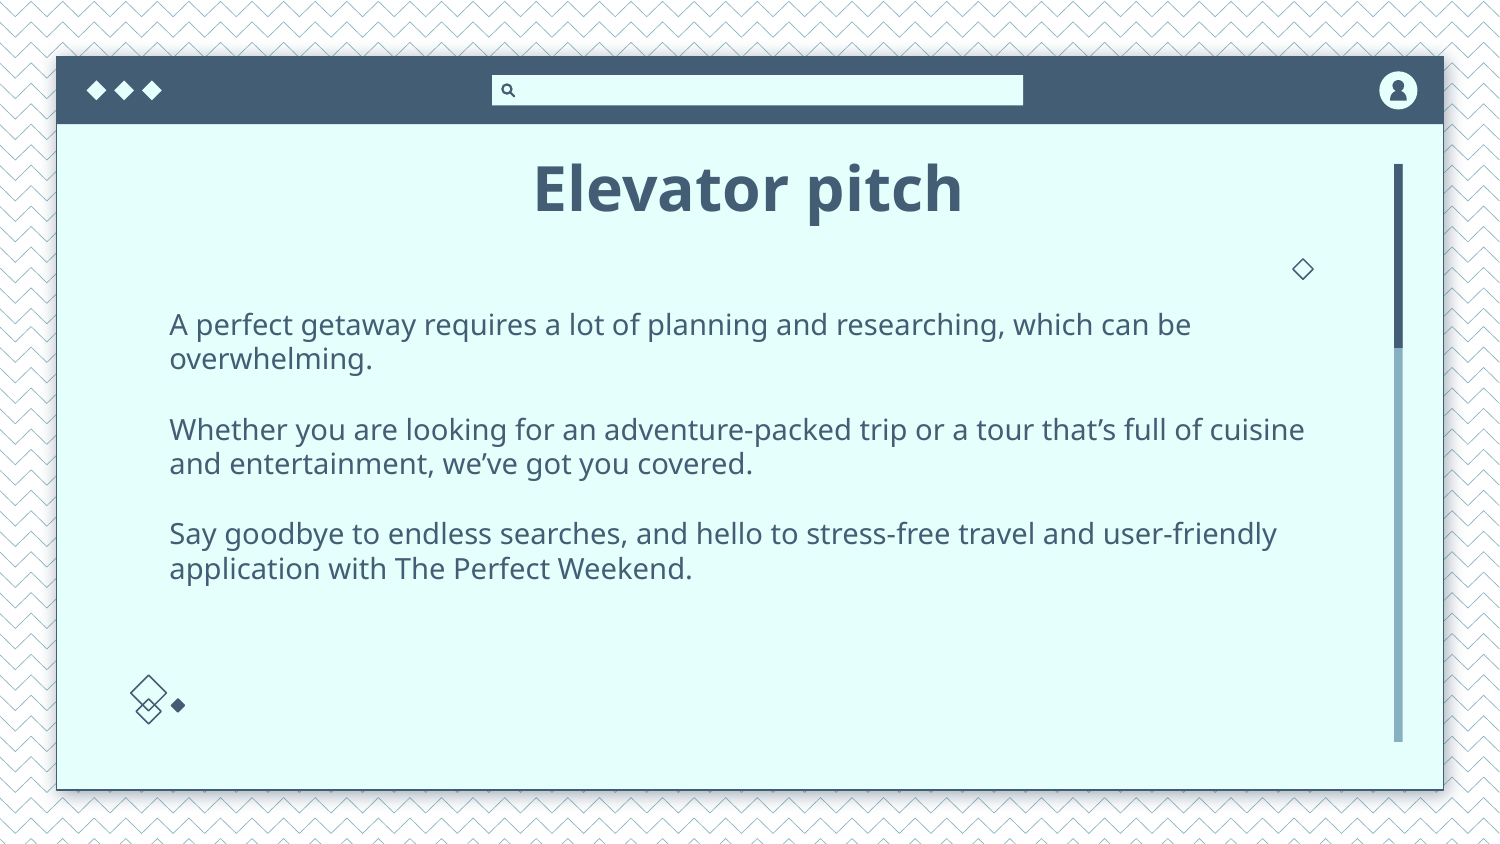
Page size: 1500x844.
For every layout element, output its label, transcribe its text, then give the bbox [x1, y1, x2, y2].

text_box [130, 674, 185, 725]
text_box A perfect getaway requires a lot of planning and researching, which can be overwhelming. Whether you are looking for an adventure-packed trip or a tour that’s full of cuisine and entertainment, we’ve got you covered. Say goodbye to endless searches, and hello to stress-free travel and user-friendly application with The Perfect Weekend. [154, 290, 1360, 601]
text_box [1292, 258, 1314, 280]
title Elevator pitch [116, 134, 1381, 229]
